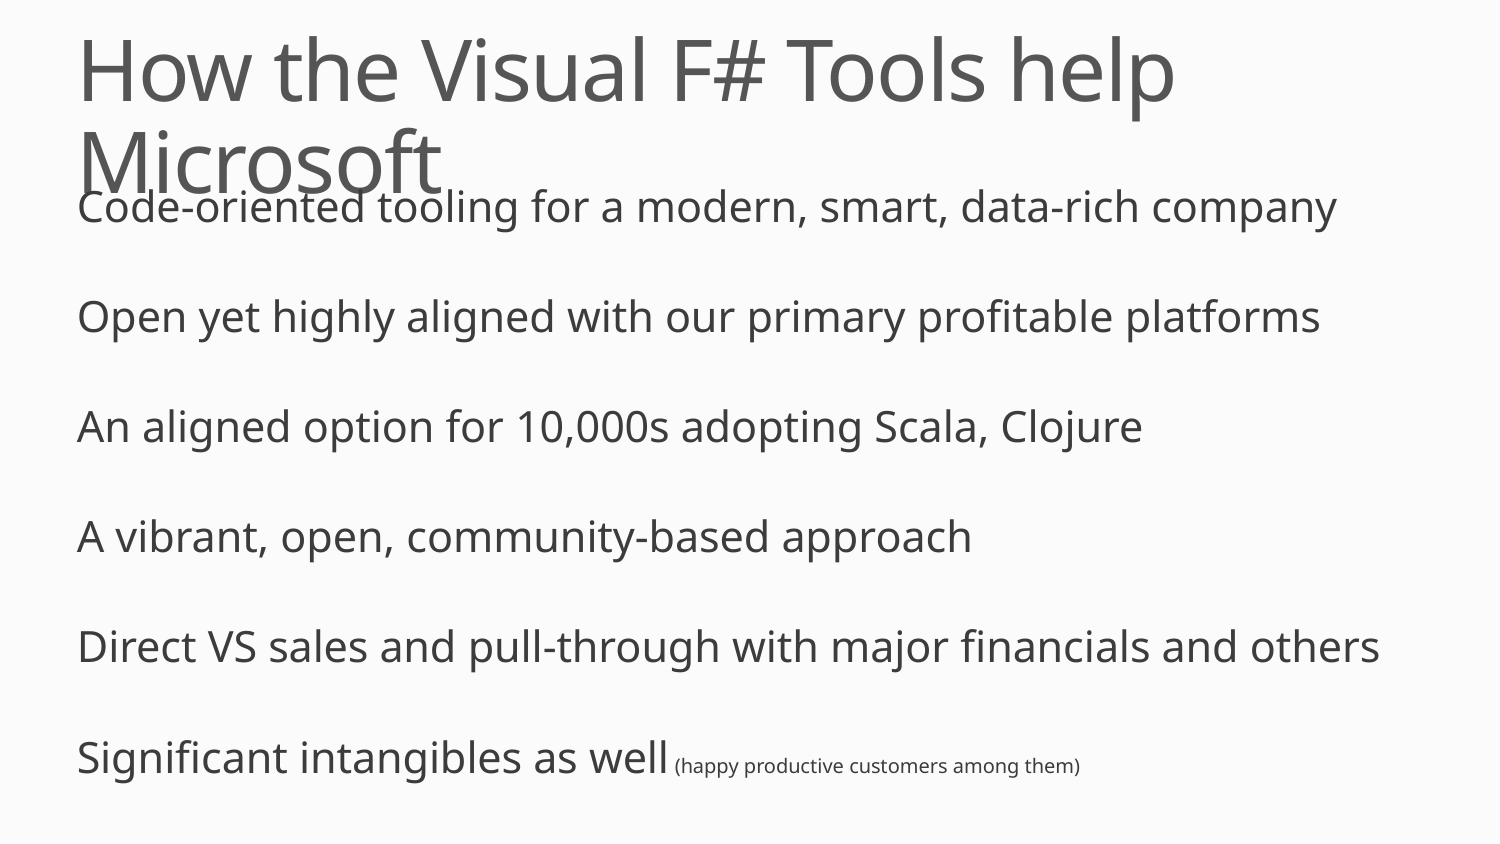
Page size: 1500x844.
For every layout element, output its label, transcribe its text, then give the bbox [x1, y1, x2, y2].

title How the Visual F# Tools help Microsoft [76, 28, 1424, 122]
list Code-oriented tooling for a modern, smart, data-rich company Open yet highly aligned with our primary profitable platforms An aligned option for 10,000s adopting Scala, Clojure A vibrant, open, community-based approach Direct VS sales and pull-through with major financials and others Significant intangibles as well (happy productive customers among them) [76, 185, 1483, 788]
